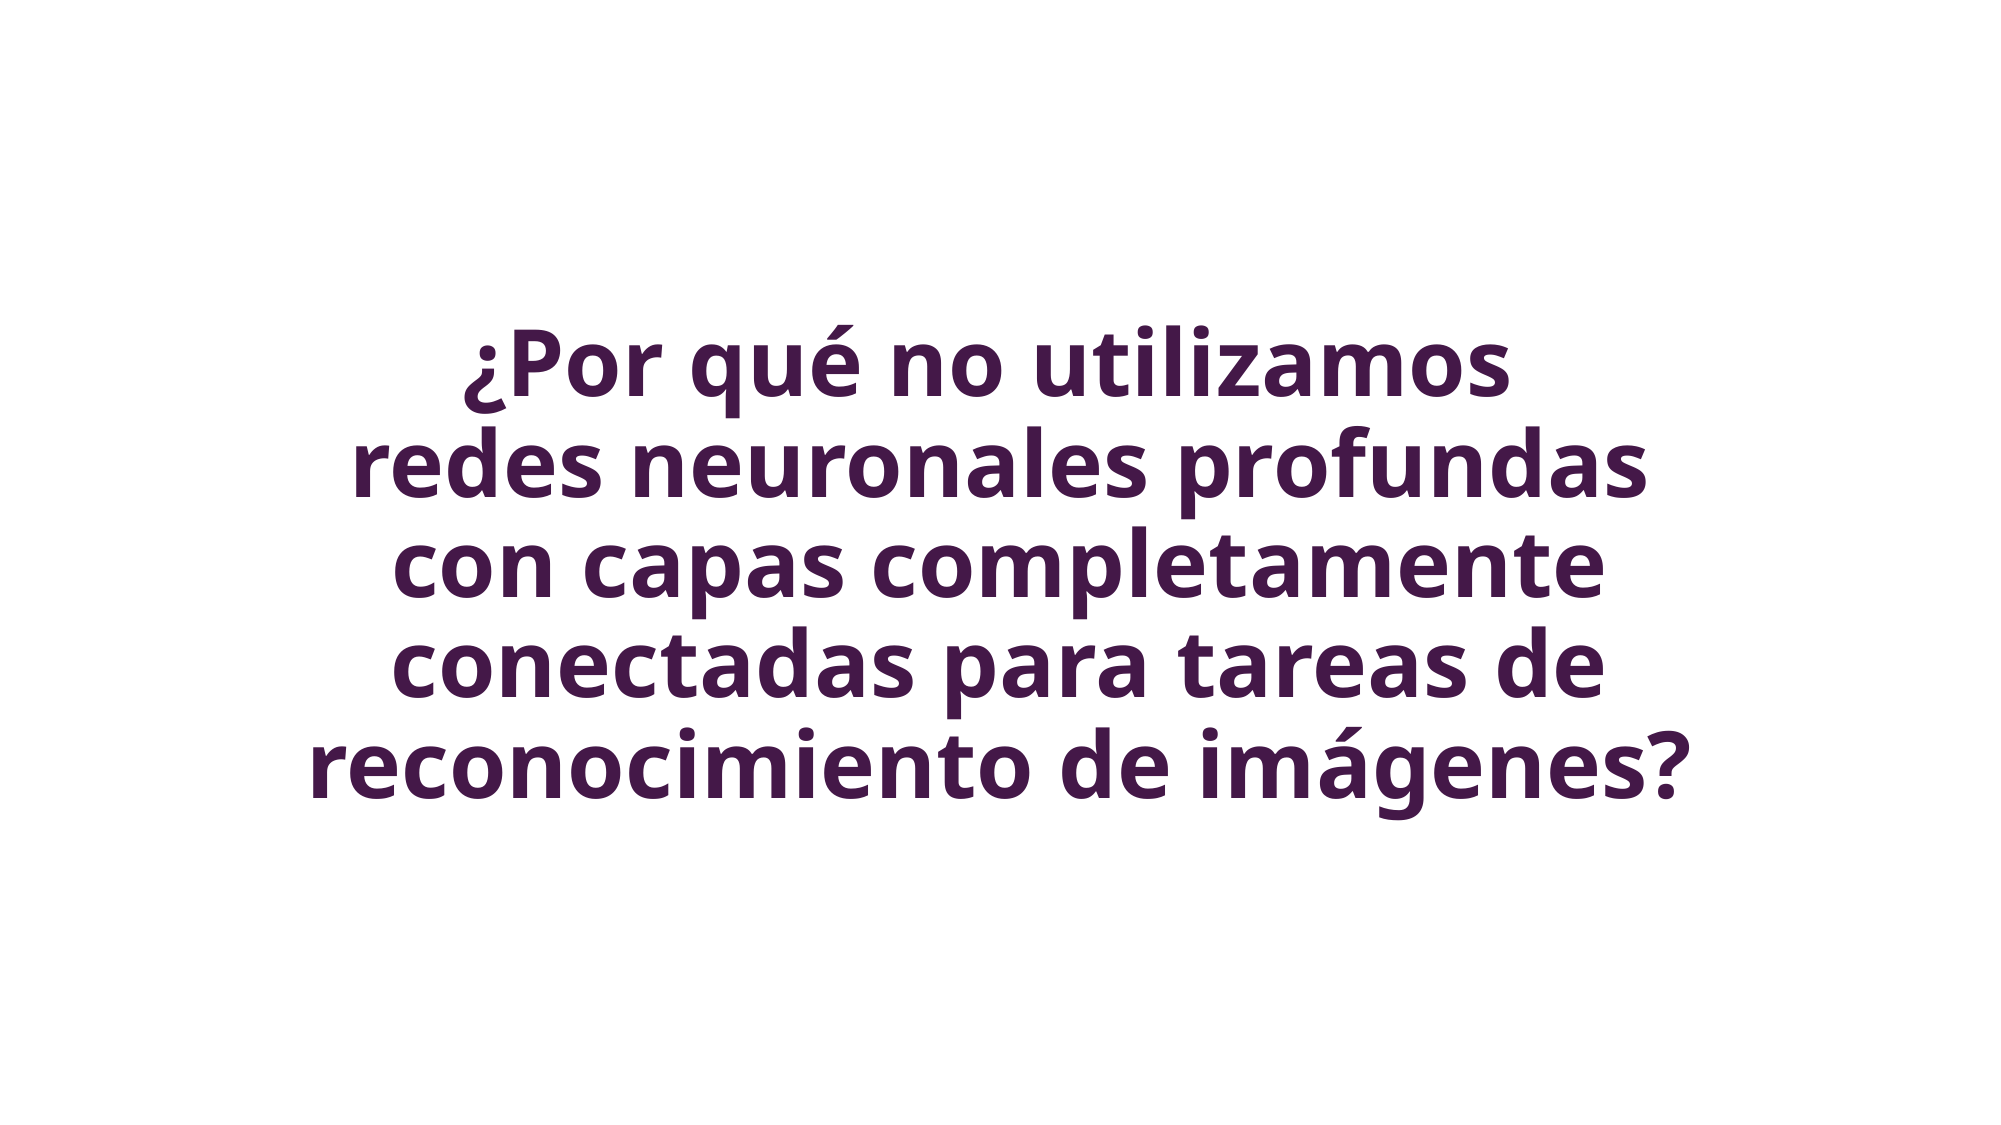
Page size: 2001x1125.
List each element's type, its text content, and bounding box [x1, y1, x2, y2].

title ¿Por qué no utilizamos redes neuronales profundas con capas completamente conectadas para tareas de reconocimiento de imágenes? [249, 298, 1750, 826]
